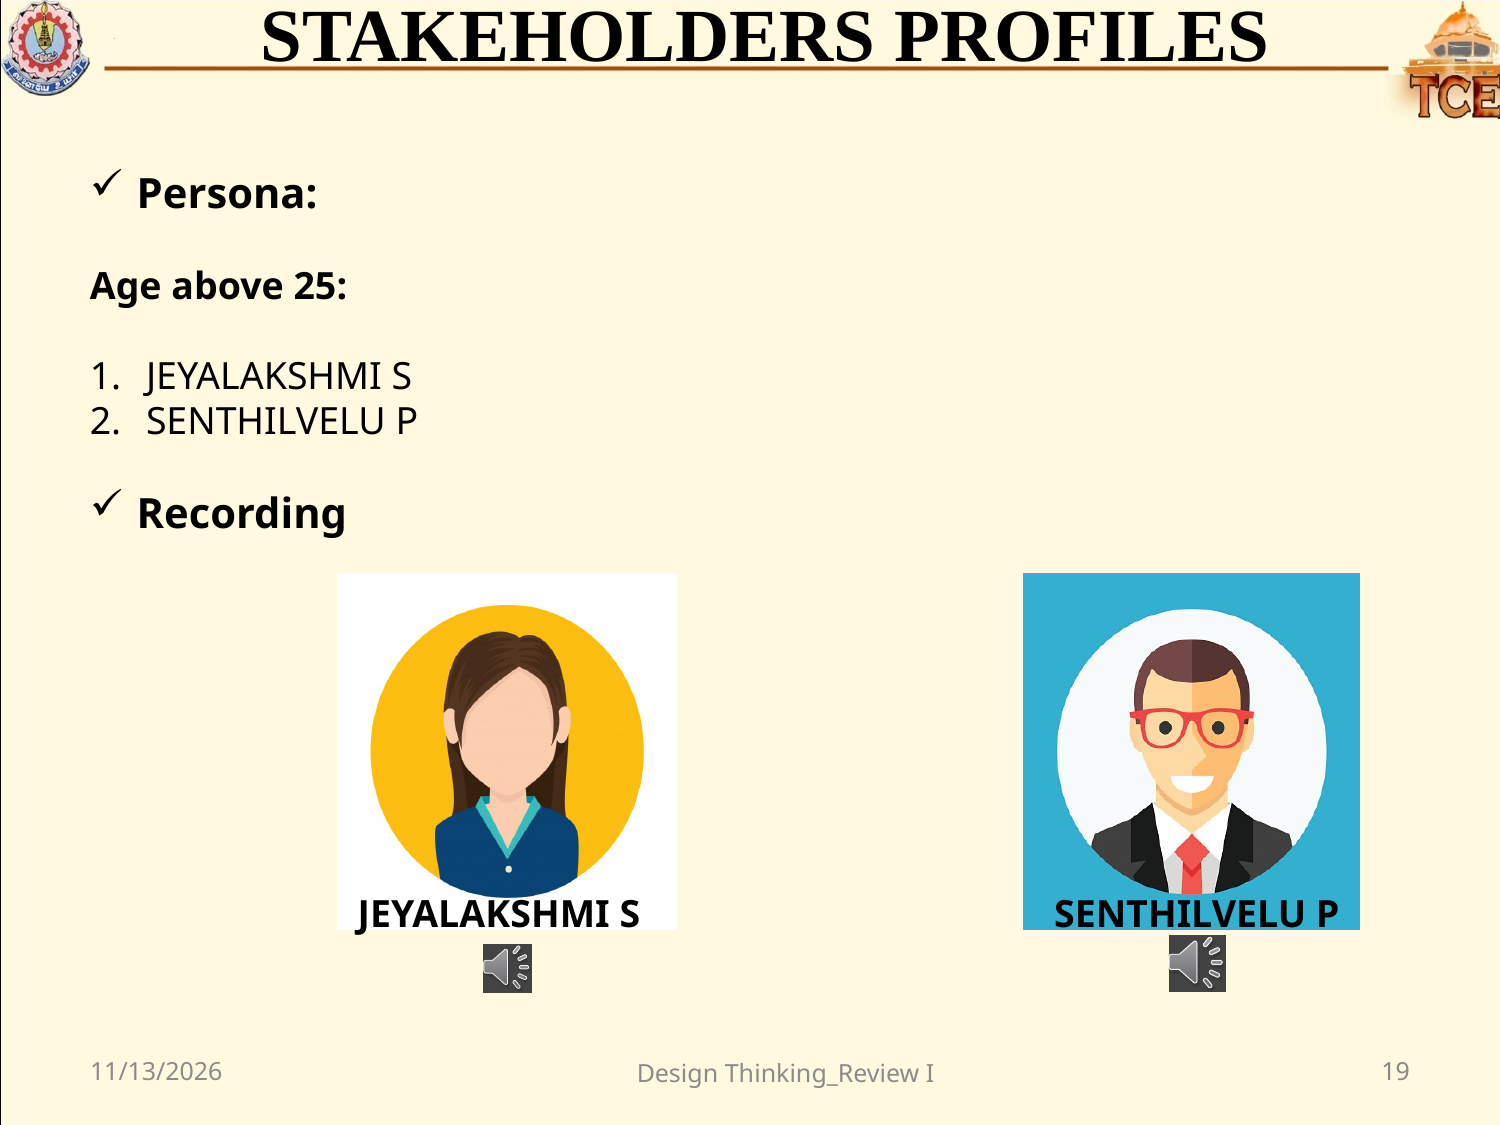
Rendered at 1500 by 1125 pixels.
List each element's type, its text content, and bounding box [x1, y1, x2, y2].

text_box Persona: Age above 25: JEYALAKSHMI S SENTHILVELU P Recording [74, 159, 1350, 589]
picture [0, 0, 1500, 1125]
text_box STAKEHOLDERS PROFILES [99, 0, 1449, 84]
footer Design Thinking_Review I [548, 1042, 1024, 1103]
slide_number 19 [1074, 1042, 1425, 1103]
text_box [337, 572, 683, 994]
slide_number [75, 1042, 425, 1103]
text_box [1023, 572, 1364, 994]
